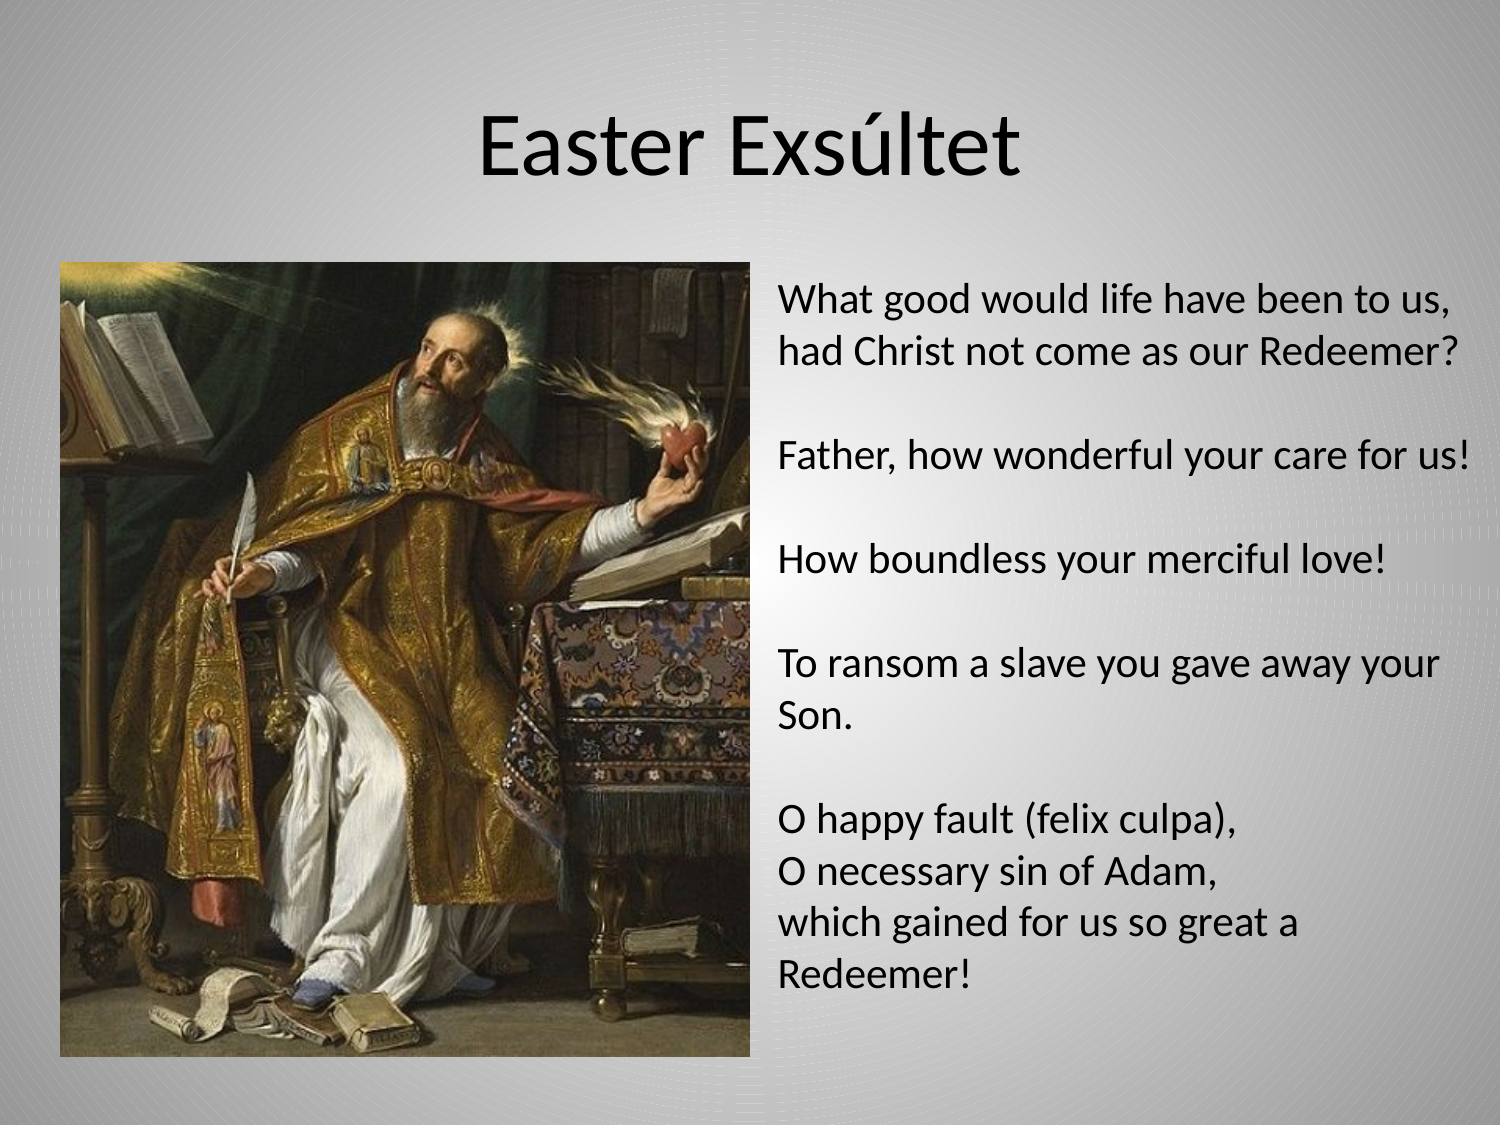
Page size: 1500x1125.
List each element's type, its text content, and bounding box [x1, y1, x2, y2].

title Easter Exsúltet [75, 45, 1425, 233]
picture [60, 262, 751, 1057]
list What good would life have been to us, had Christ not come as our Redeemer? Father, how wonderful your care for us! How boundless your merciful love! To ransom a slave you gave away your Son. O happy fault (felix culpa), O necessary sin of Adam, which gained for us so great a Redeemer! [762, 262, 1488, 1057]
